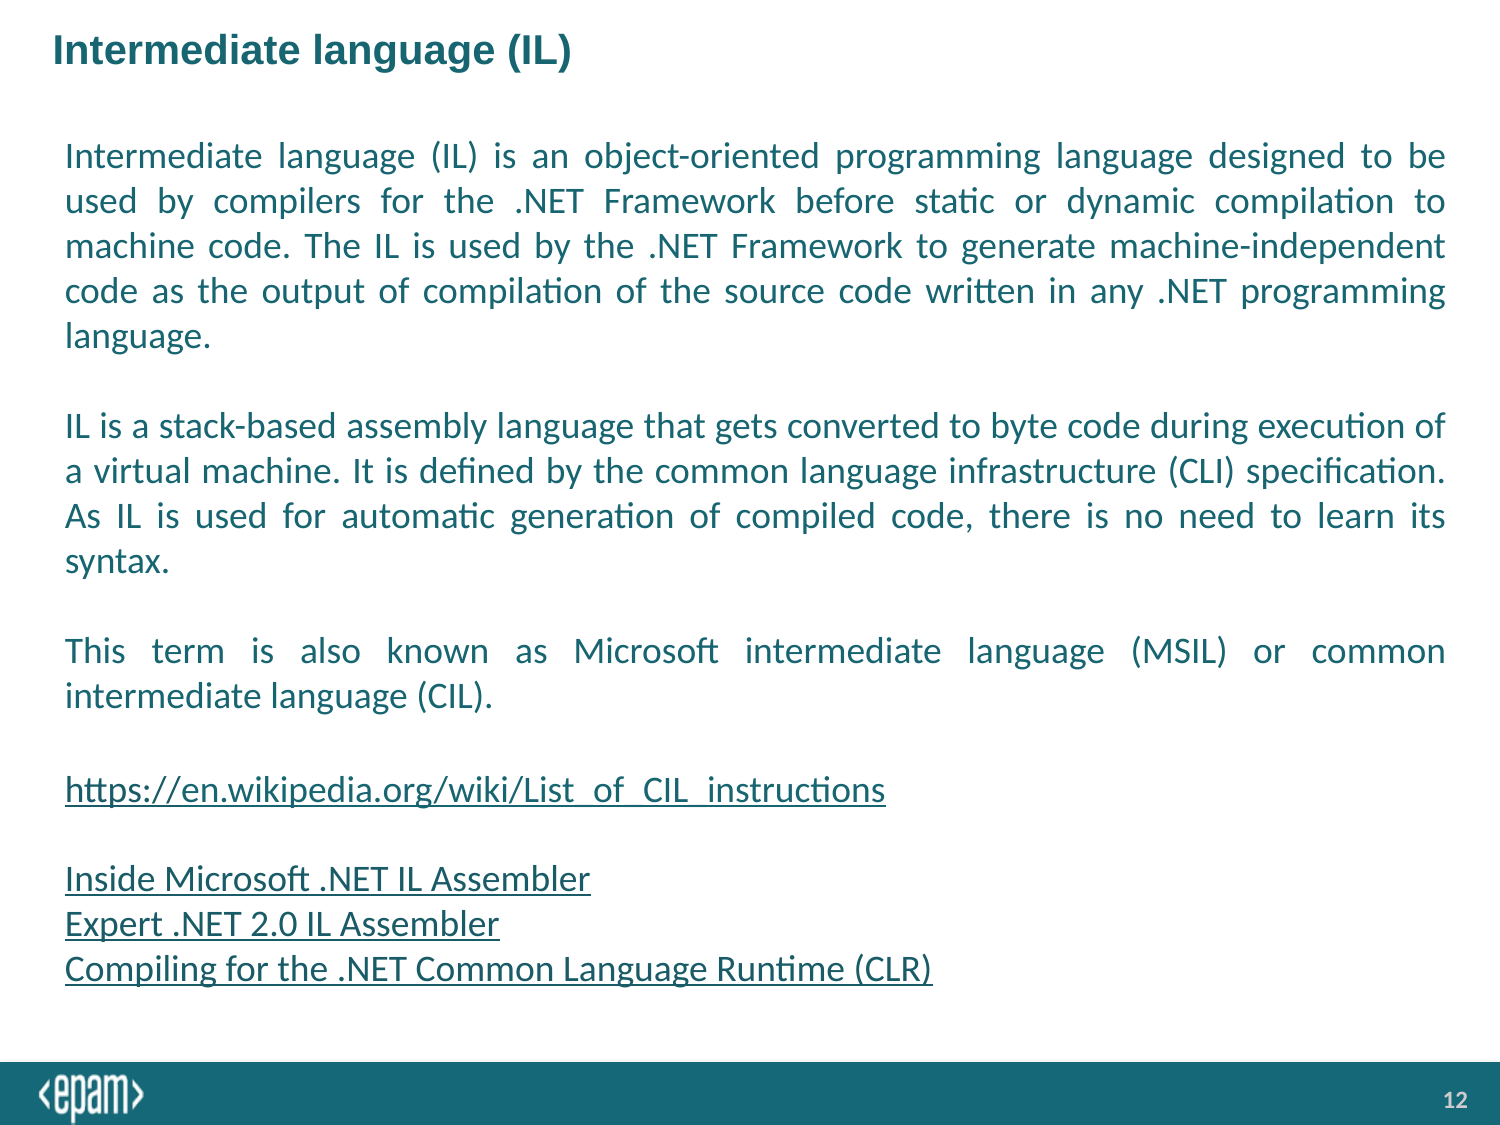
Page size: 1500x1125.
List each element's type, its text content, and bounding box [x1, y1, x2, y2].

picture [38, 1074, 144, 1125]
title Intermediate language (IL) [0, 0, 1500, 95]
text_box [49, 122, 1463, 998]
